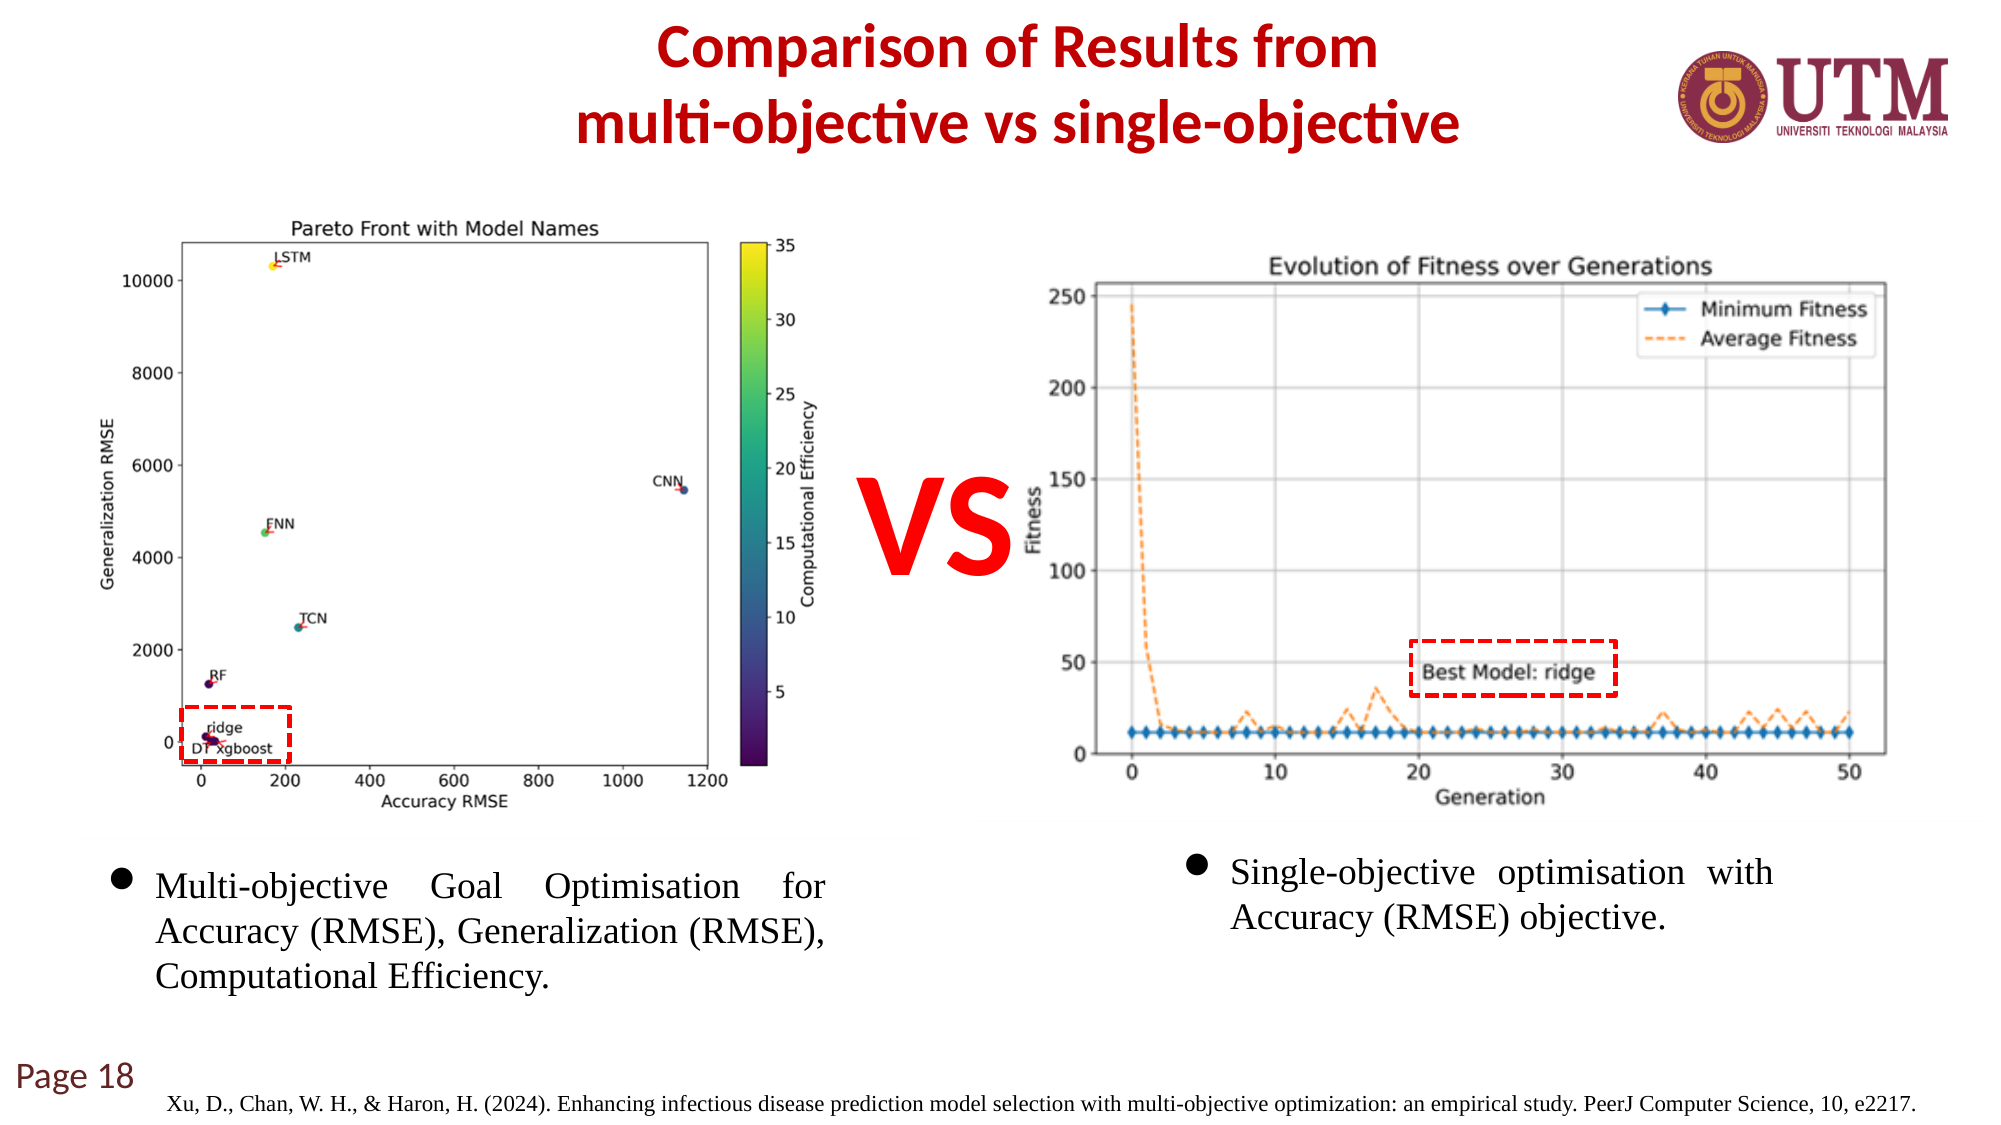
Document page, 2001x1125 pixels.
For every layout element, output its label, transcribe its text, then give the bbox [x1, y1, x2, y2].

picture [76, 161, 924, 840]
text_box Page 18 [0, 1043, 150, 1104]
text_box Multi-objective Goal Optimisation for Accuracy (RMSE), Generalization (RMSE), Computational Efficiency. [93, 853, 842, 1004]
picture [968, 210, 1990, 824]
title Comparison of Results from multi-objective vs single-objective [558, 0, 1479, 175]
picture [1661, 48, 1963, 146]
text_box VS [927, 418, 963, 614]
text_box Single-objective optimisation with Accuracy (RMSE) objective. [1168, 839, 1790, 945]
text_box Xu, D., Chan, W. H., & Haron, H. (2024). Enhancing infectious disease prediction model selection with multi-objective optimization: an empirical study. PeerJ Computer Science, 10, e2217. [151, 1081, 2000, 1124]
